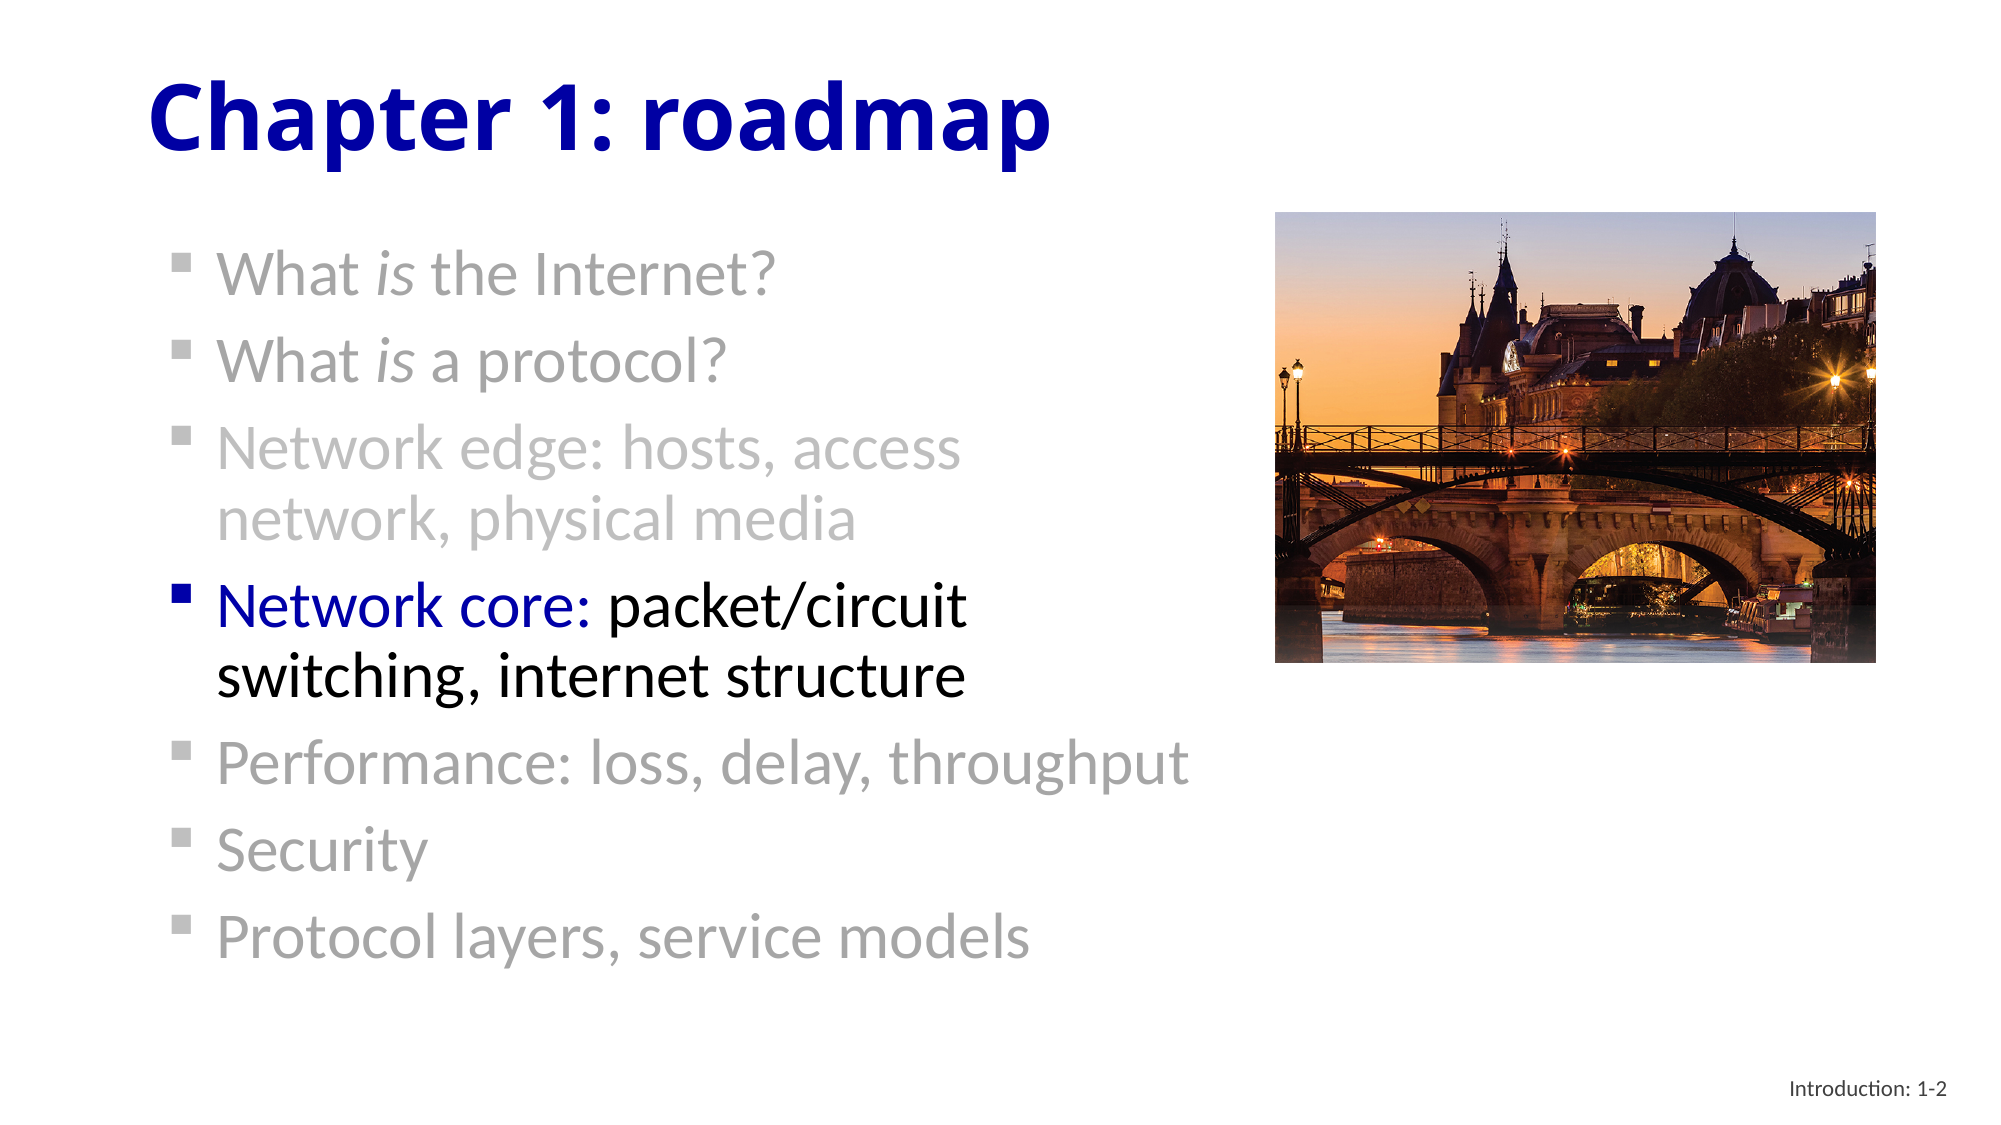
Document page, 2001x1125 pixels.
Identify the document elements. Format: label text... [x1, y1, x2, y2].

slide_number Introduction: 1-2 [1512, 1056, 1963, 1117]
picture [1275, 212, 1876, 663]
list What is the Internet? What is a protocol? Network edge: hosts, access network, physical media Network core: packet/circuit switching, internet structure Performance: loss, delay, throughput Security Protocol layers, service models [131, 231, 1217, 1057]
title Chapter 1: roadmap [131, 47, 1856, 195]
